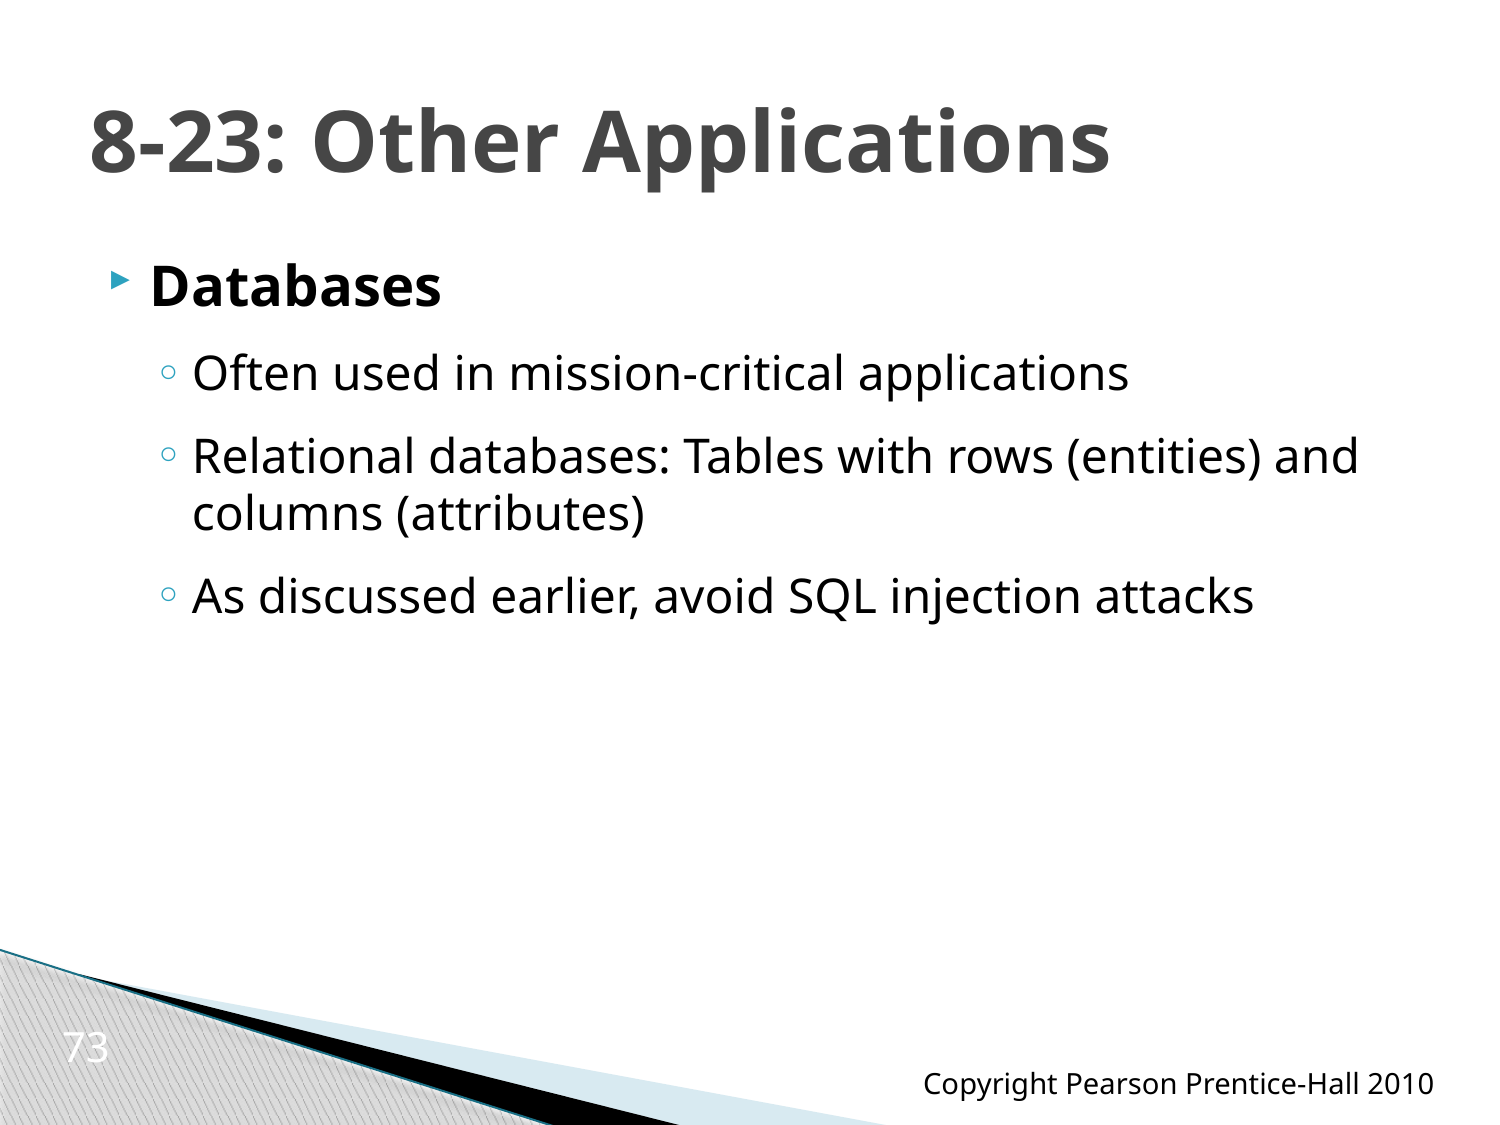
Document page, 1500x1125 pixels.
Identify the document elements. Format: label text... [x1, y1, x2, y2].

slide_number 73 [0, 1025, 125, 1085]
title 8-23: Other Applications [75, 45, 1425, 233]
footer Copyright Pearson Prentice-Hall 2010 [737, 1052, 1450, 1113]
list Databases Often used in mission-critical applications Relational databases: Tables with rows (entities) and columns (attributes) As discussed earlier, avoid SQL injection attacks [75, 242, 1425, 986]
